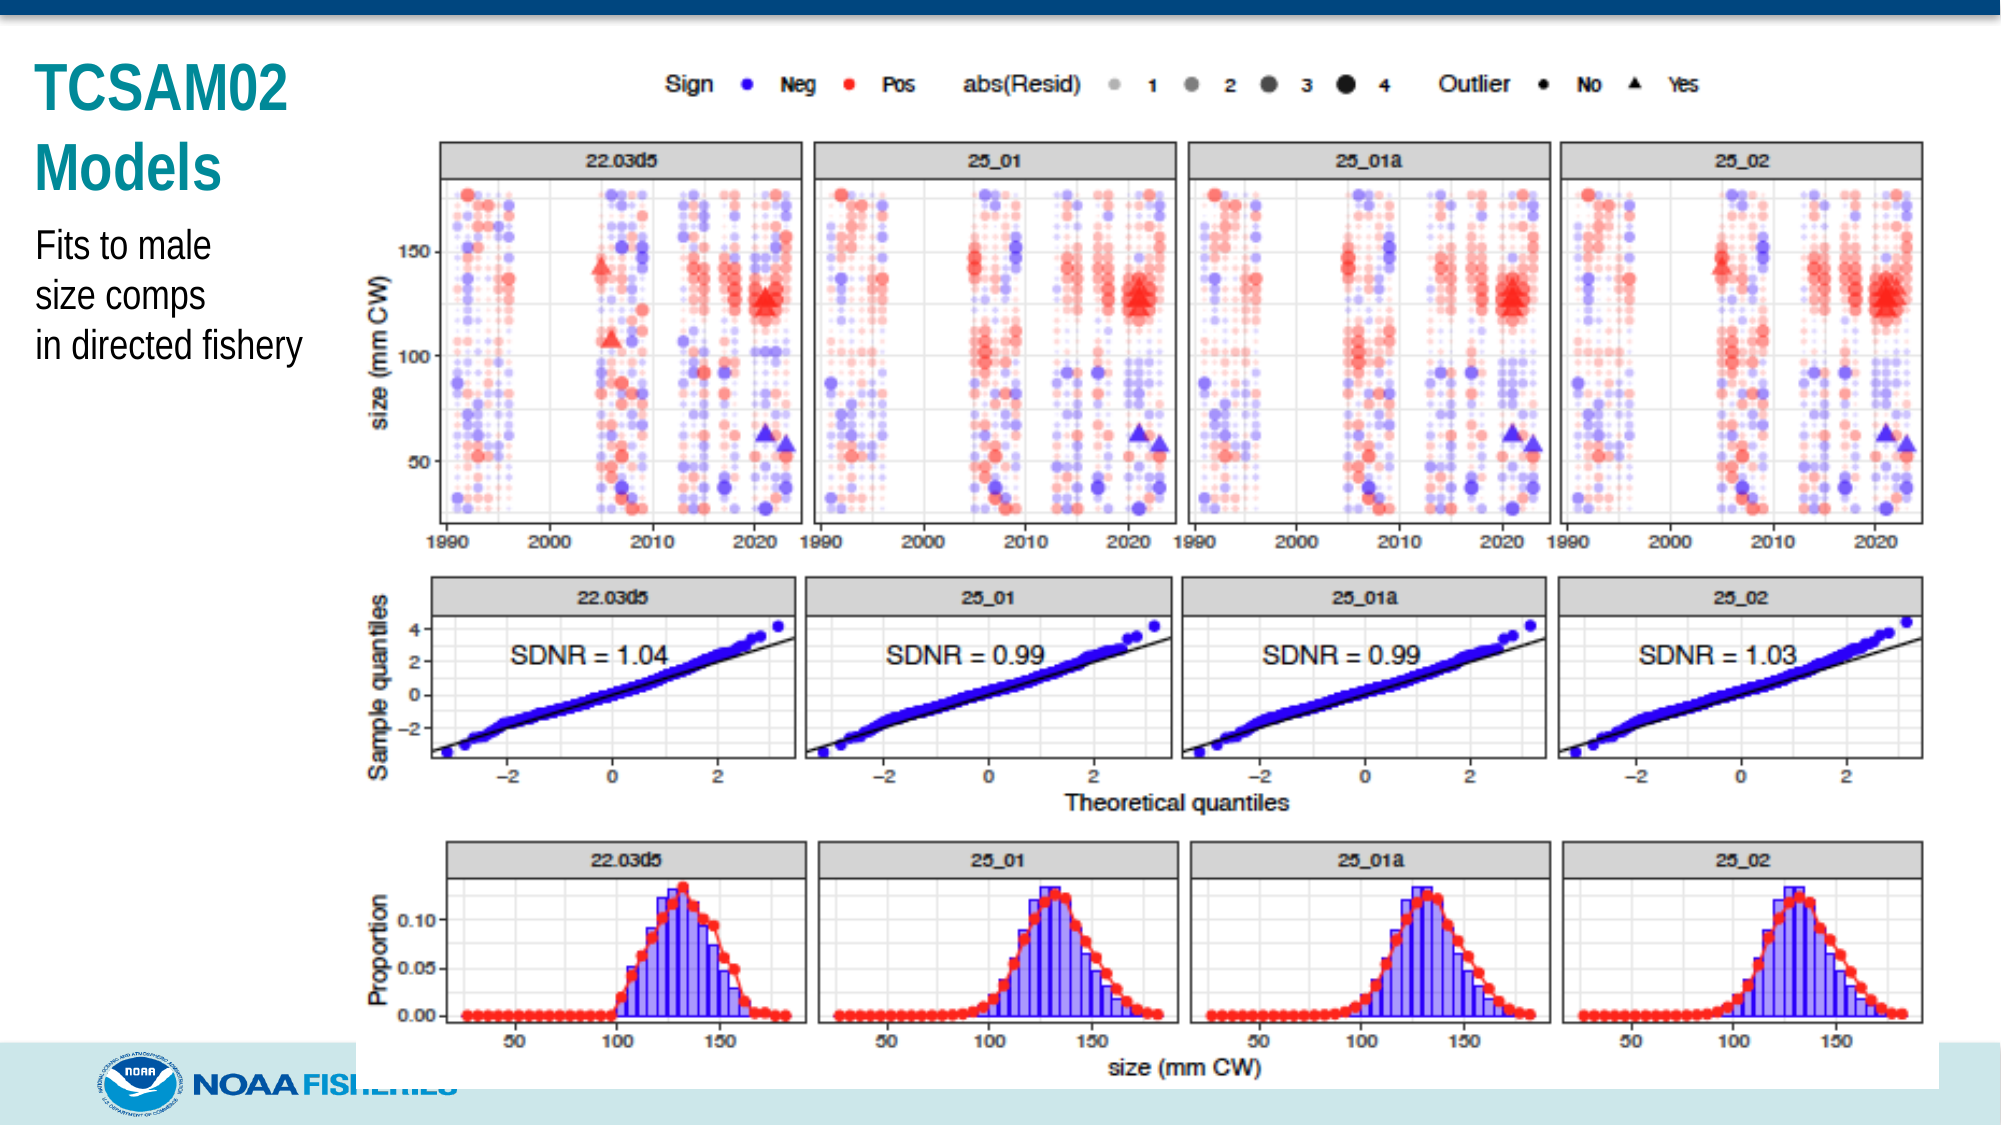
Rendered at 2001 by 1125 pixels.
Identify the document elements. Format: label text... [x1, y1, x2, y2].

text_box Fits to male size comps in directed fishery [20, 210, 318, 375]
picture [97, 71, 1939, 1117]
title TCSAM02 Models [19, 36, 513, 123]
